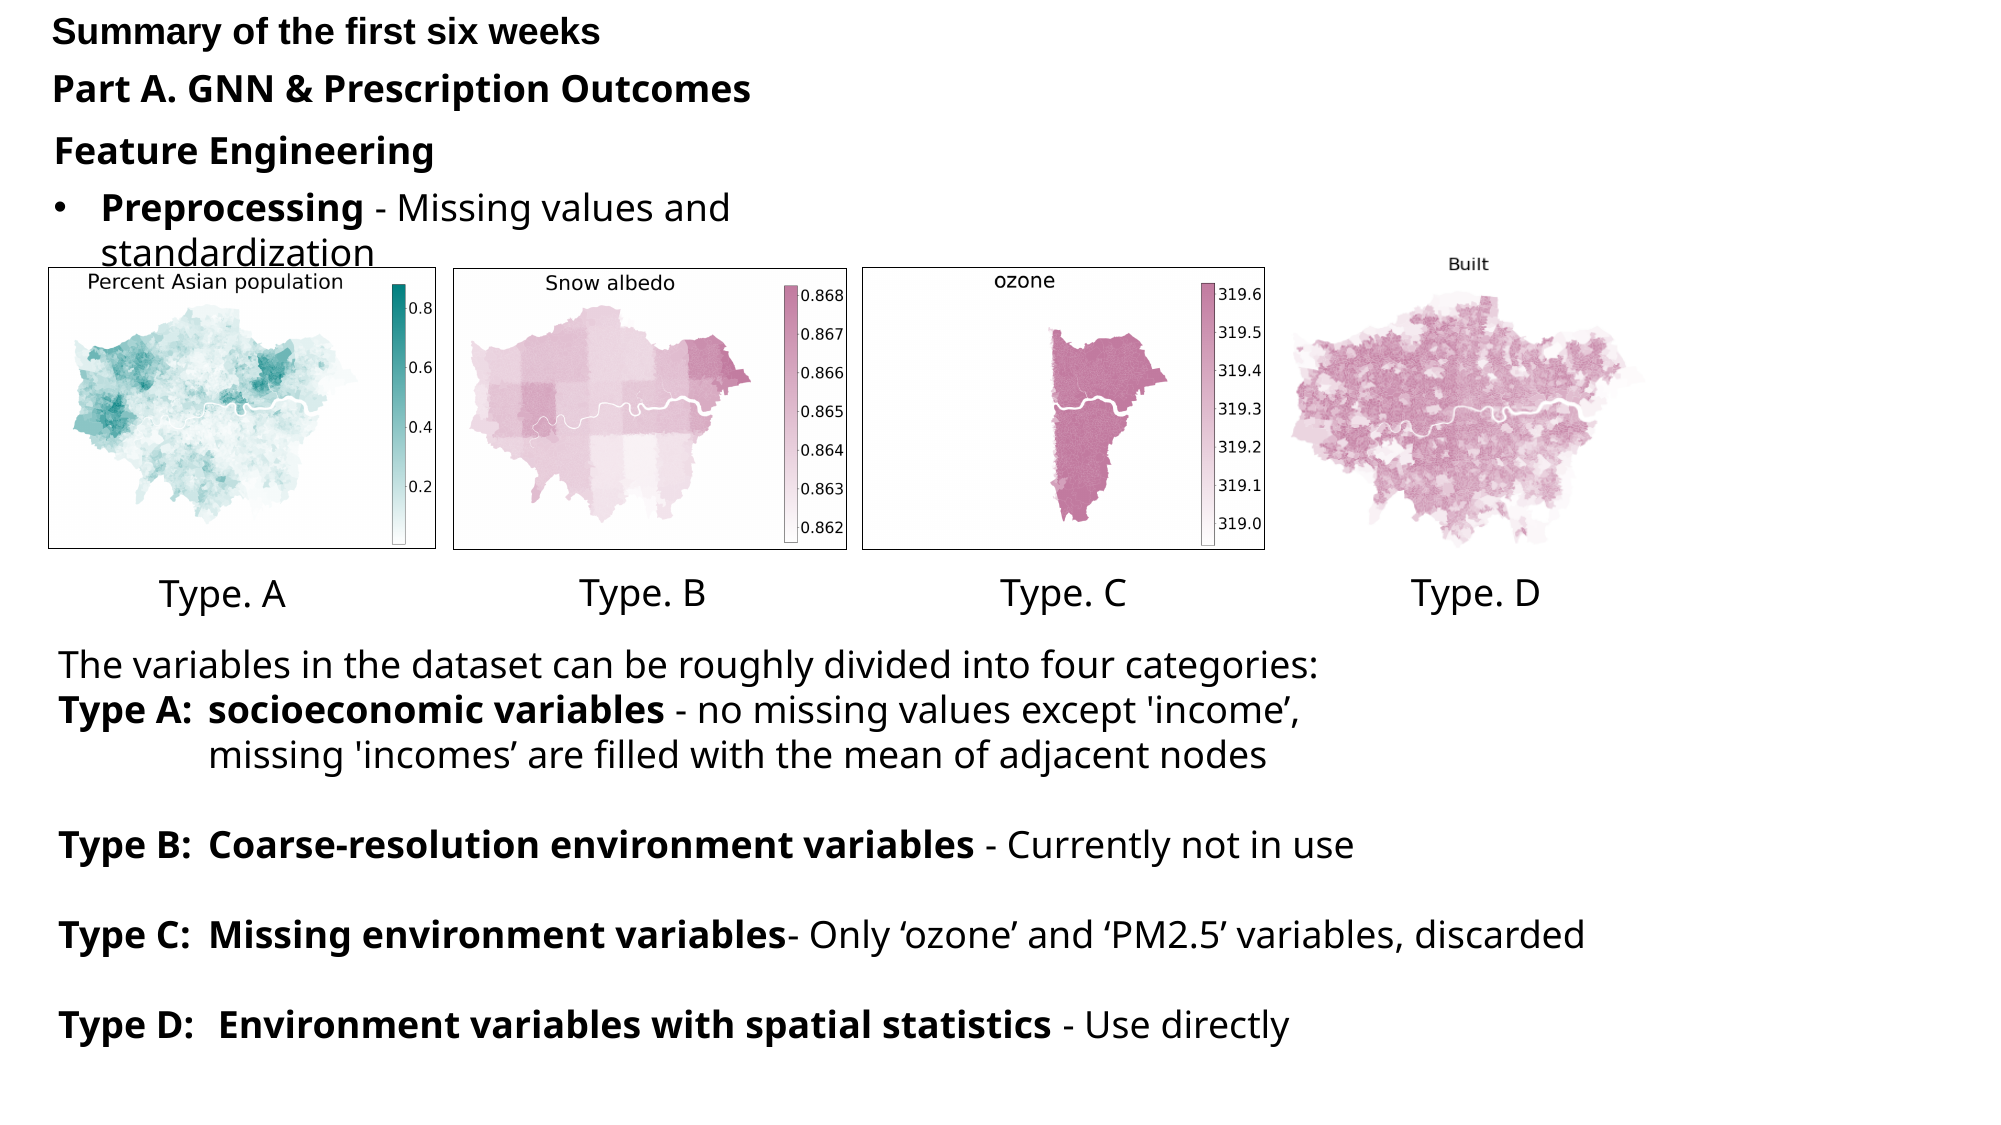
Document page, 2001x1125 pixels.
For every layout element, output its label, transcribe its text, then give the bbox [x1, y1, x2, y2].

text_box Feature Engineering [39, 120, 654, 176]
picture [1280, 251, 1646, 556]
picture [47, 266, 436, 549]
text_box Type. A [86, 562, 358, 623]
text_box Summary of the first six weeks [36, 0, 963, 57]
picture [862, 266, 1266, 550]
text_box Type. B [507, 561, 779, 621]
text_box Preprocessing - Missing values ​​and standardization [38, 176, 1021, 282]
text_box The variables in the dataset can be roughly divided into four categories: Type A: socioeconomic variables - no missing values ​​except 'income’, missing 'incomes’ ​​are filled with the mean of adjacent nodes Type B: Coarse-resolution environment variables - Currently not in use Type C: Missing environment variables- Only ‘ozone’ and ‘PM2.5’ variables, discarded Type D: Environment variables with spatial statistics - Use directly [43, 633, 1845, 1054]
text_box Part A. GNN & Prescription Outcomes [36, 57, 1885, 118]
text_box Type. D [1340, 561, 1612, 621]
text_box Type. C [928, 561, 1200, 621]
picture [453, 267, 847, 550]
